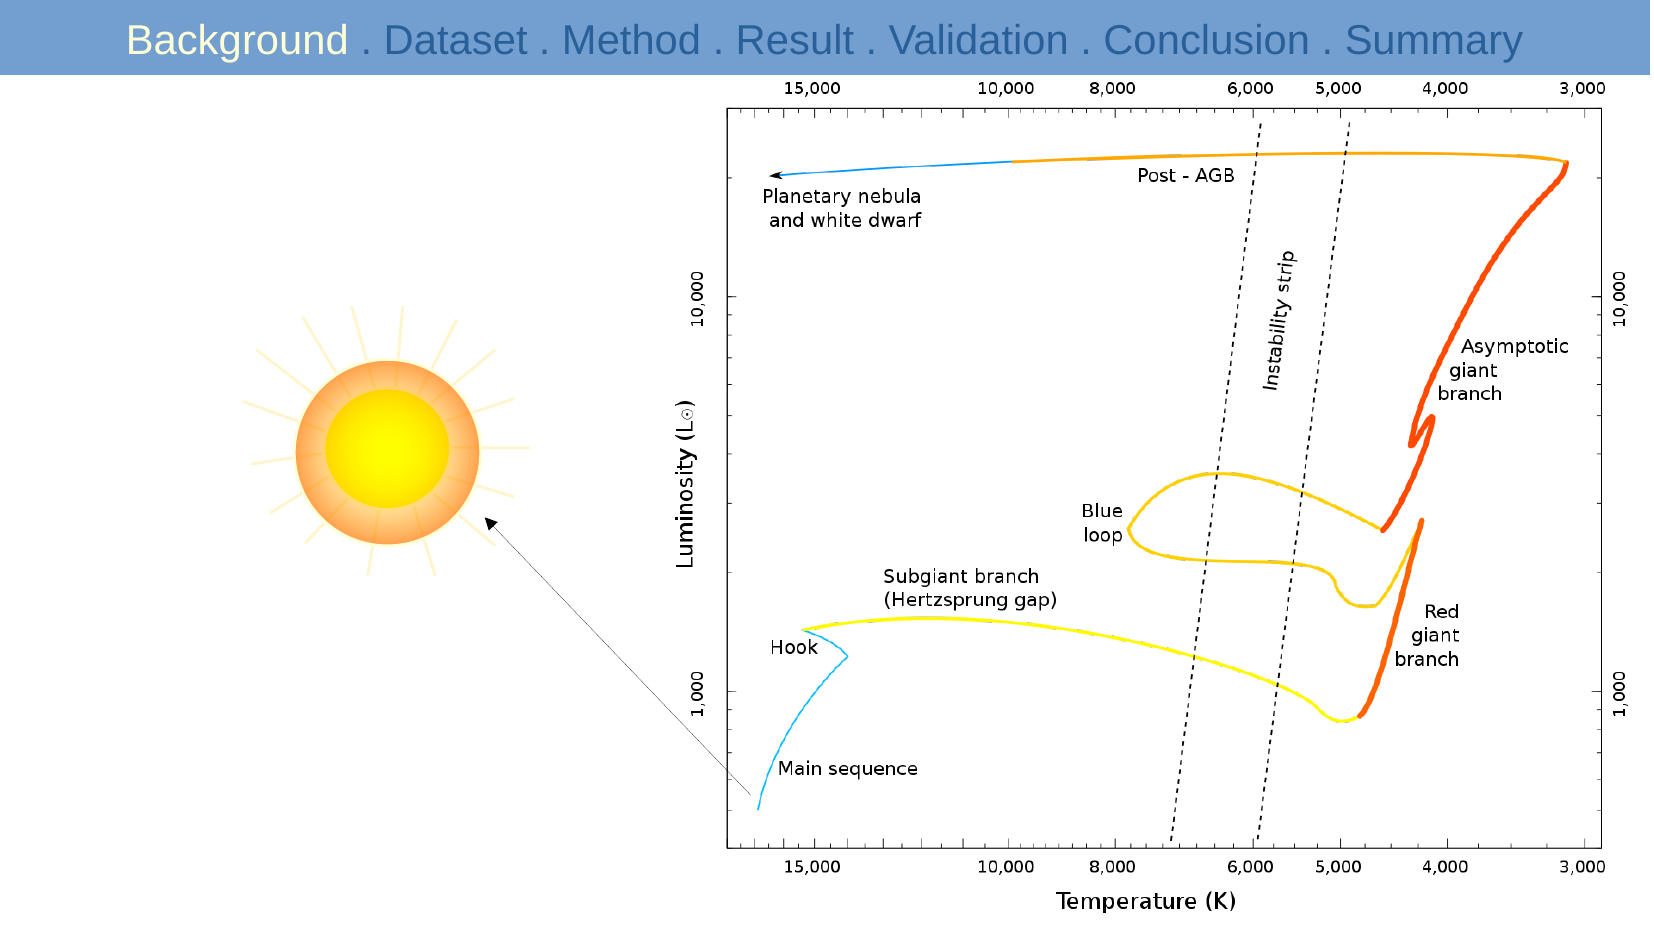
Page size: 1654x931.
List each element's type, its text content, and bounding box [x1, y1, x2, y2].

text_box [242, 305, 531, 576]
text_box Background . Dataset . Method . Result . Validation . Conclusion . Summary [0, 0, 649, 75]
picture [649, 0, 1653, 929]
